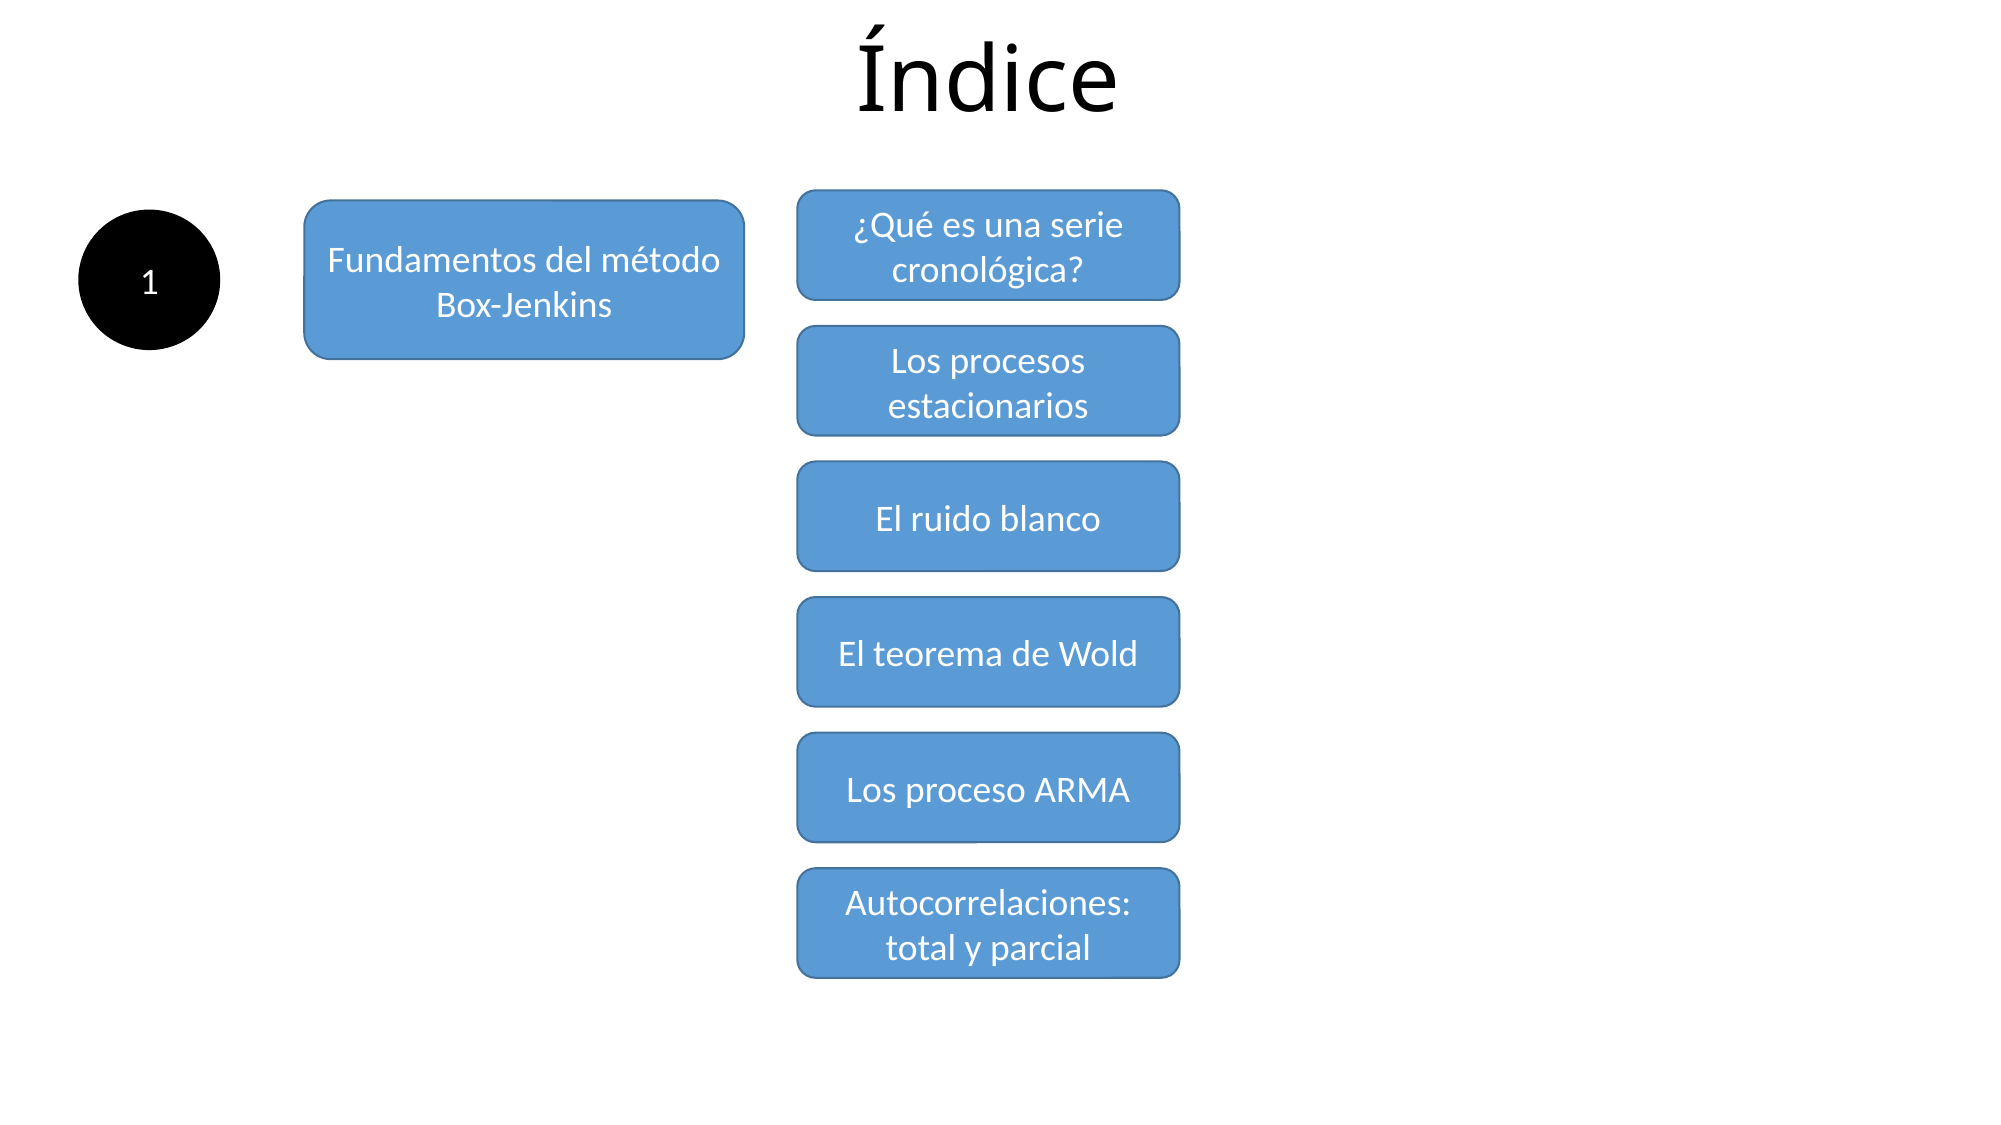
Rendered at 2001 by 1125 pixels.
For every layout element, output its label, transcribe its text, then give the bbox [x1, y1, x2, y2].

text_box Fundamentos del método Box-Jenkins [303, 199, 746, 361]
text_box Los procesos estacionarios [796, 324, 1181, 437]
title Índice [125, 5, 1851, 159]
text_box Los proceso ARMA [796, 731, 1181, 844]
text_box El ruido blanco [796, 460, 1181, 573]
text_box 1 [78, 209, 221, 351]
text_box El teorema de Wold [796, 596, 1181, 708]
text_box Autocorrelaciones: total y parcial [796, 867, 1181, 979]
text_box ¿Qué es una serie cronológica? [796, 189, 1181, 301]
